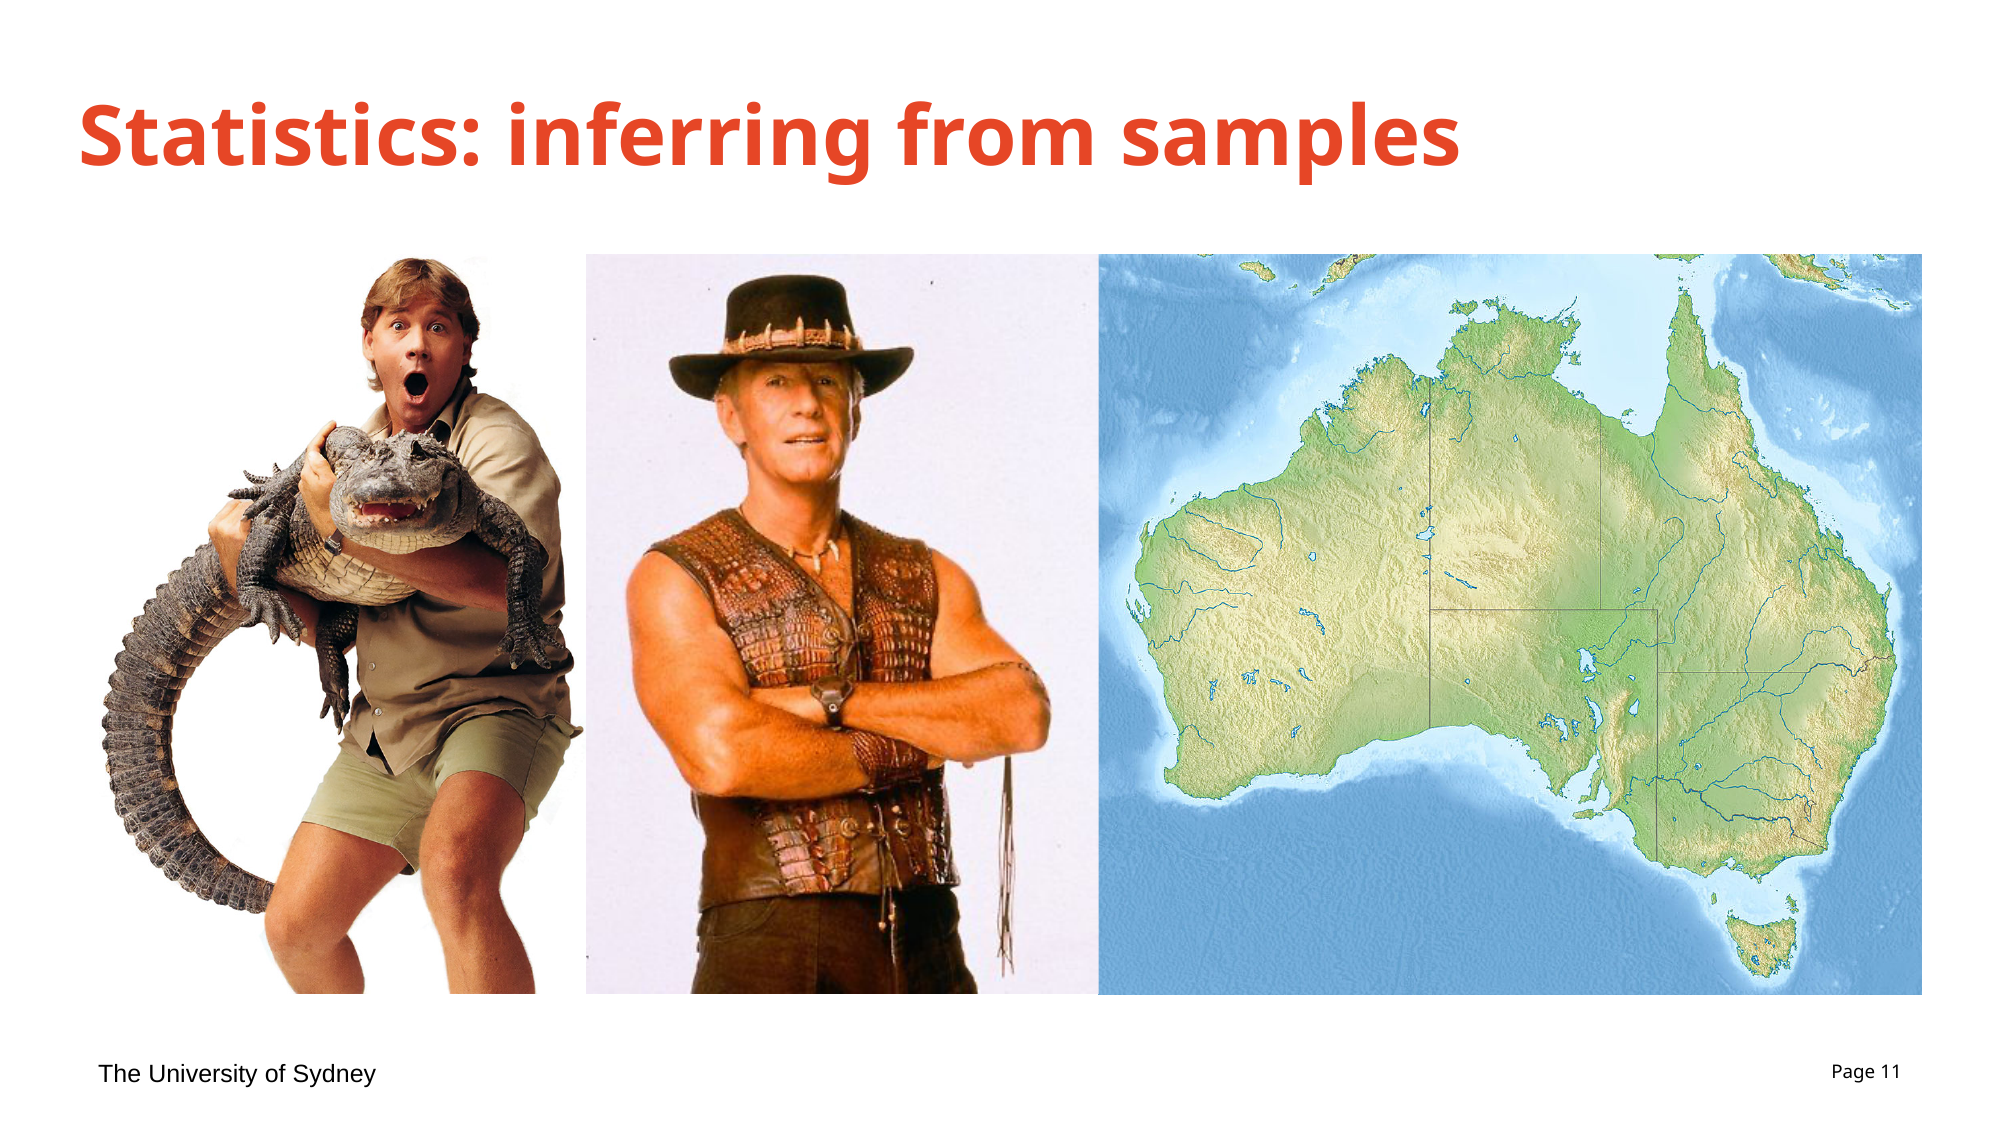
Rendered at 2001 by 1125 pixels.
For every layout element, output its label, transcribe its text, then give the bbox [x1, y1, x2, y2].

picture [99, 254, 1922, 995]
title Statistics: inferring from samples [78, 82, 1922, 189]
